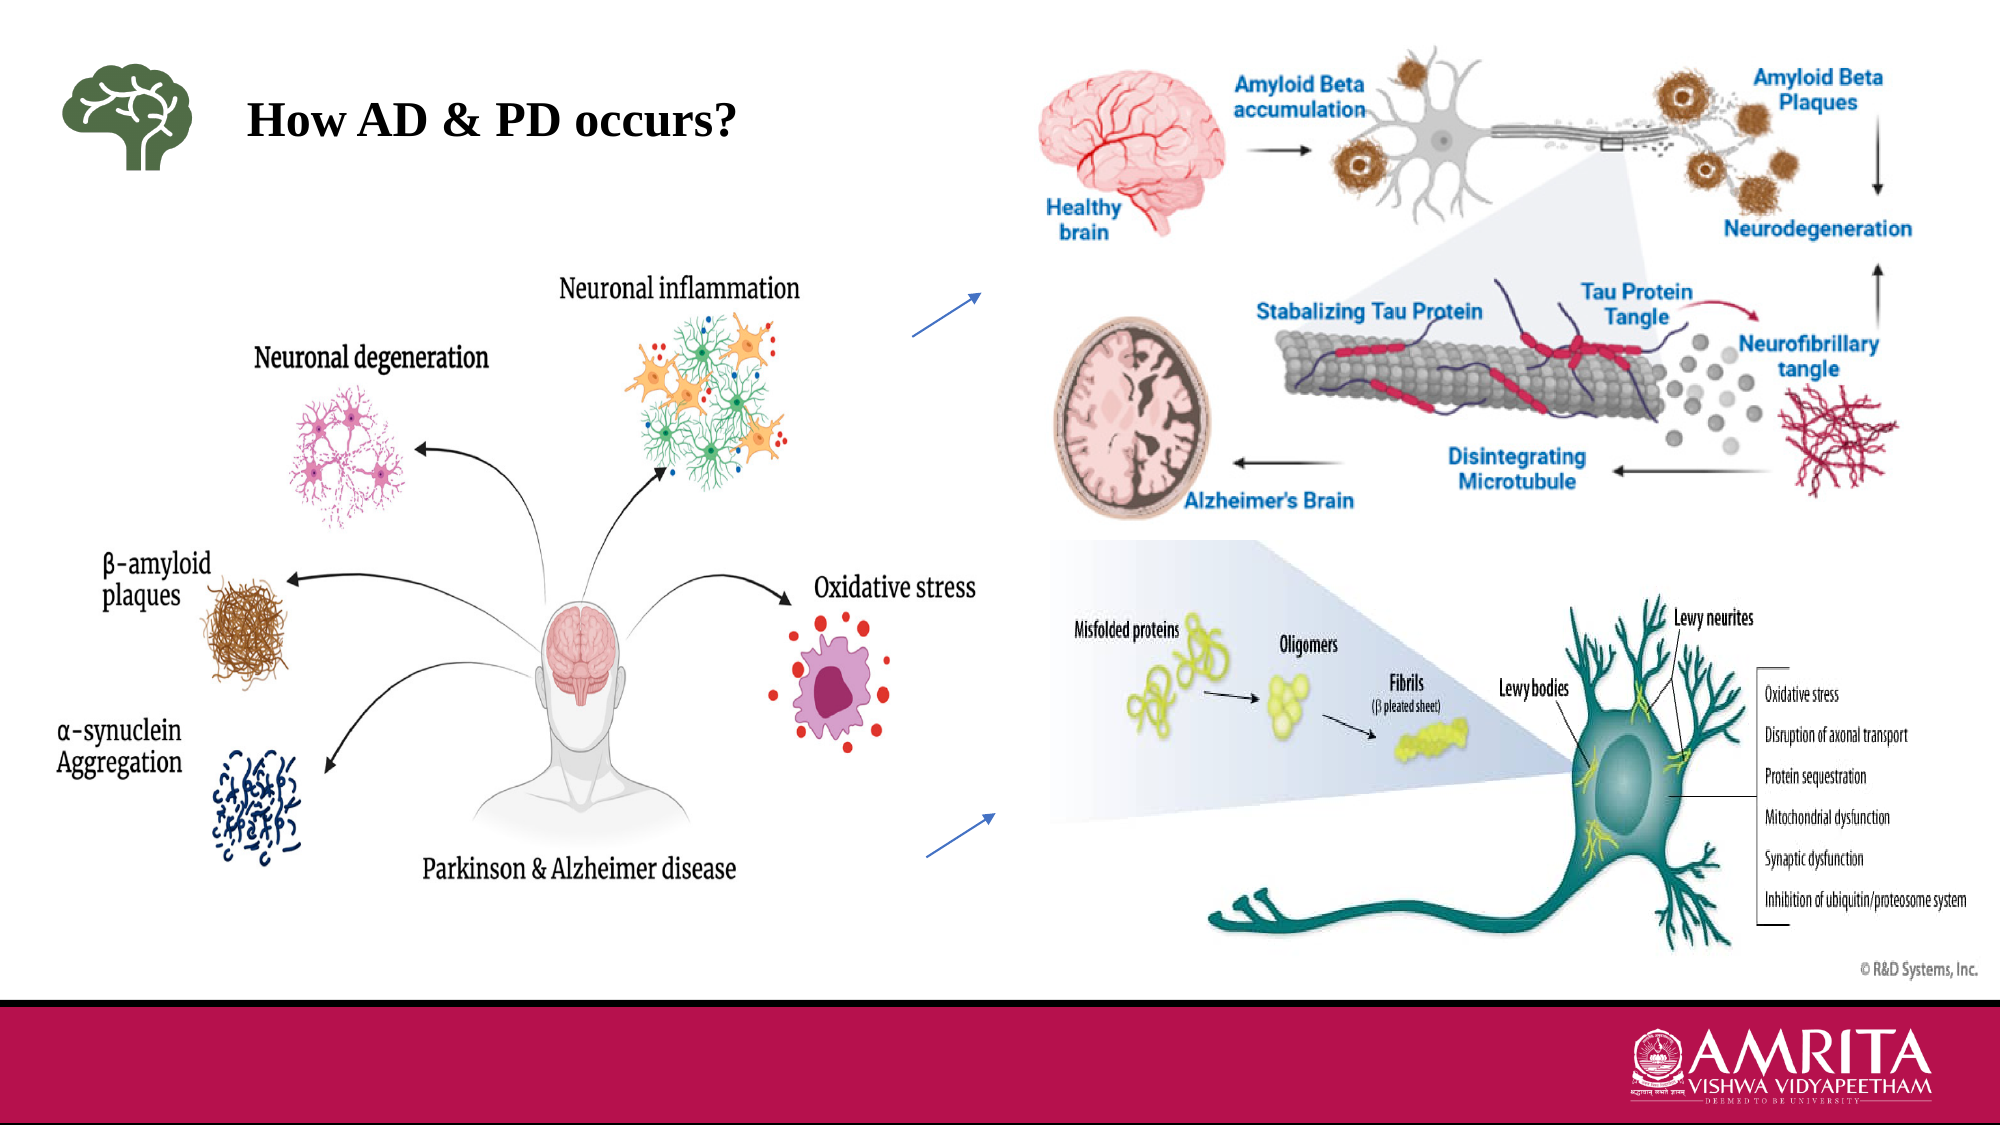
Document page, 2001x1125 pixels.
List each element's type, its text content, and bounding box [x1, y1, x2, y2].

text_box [926, 813, 996, 858]
picture [1050, 540, 1981, 987]
text_box How AD & PD occurs? [232, 79, 801, 154]
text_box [912, 292, 982, 337]
picture [1622, 1011, 1940, 1113]
text_box [50, 42, 204, 192]
picture [50, 267, 982, 893]
picture [1034, 43, 1917, 525]
